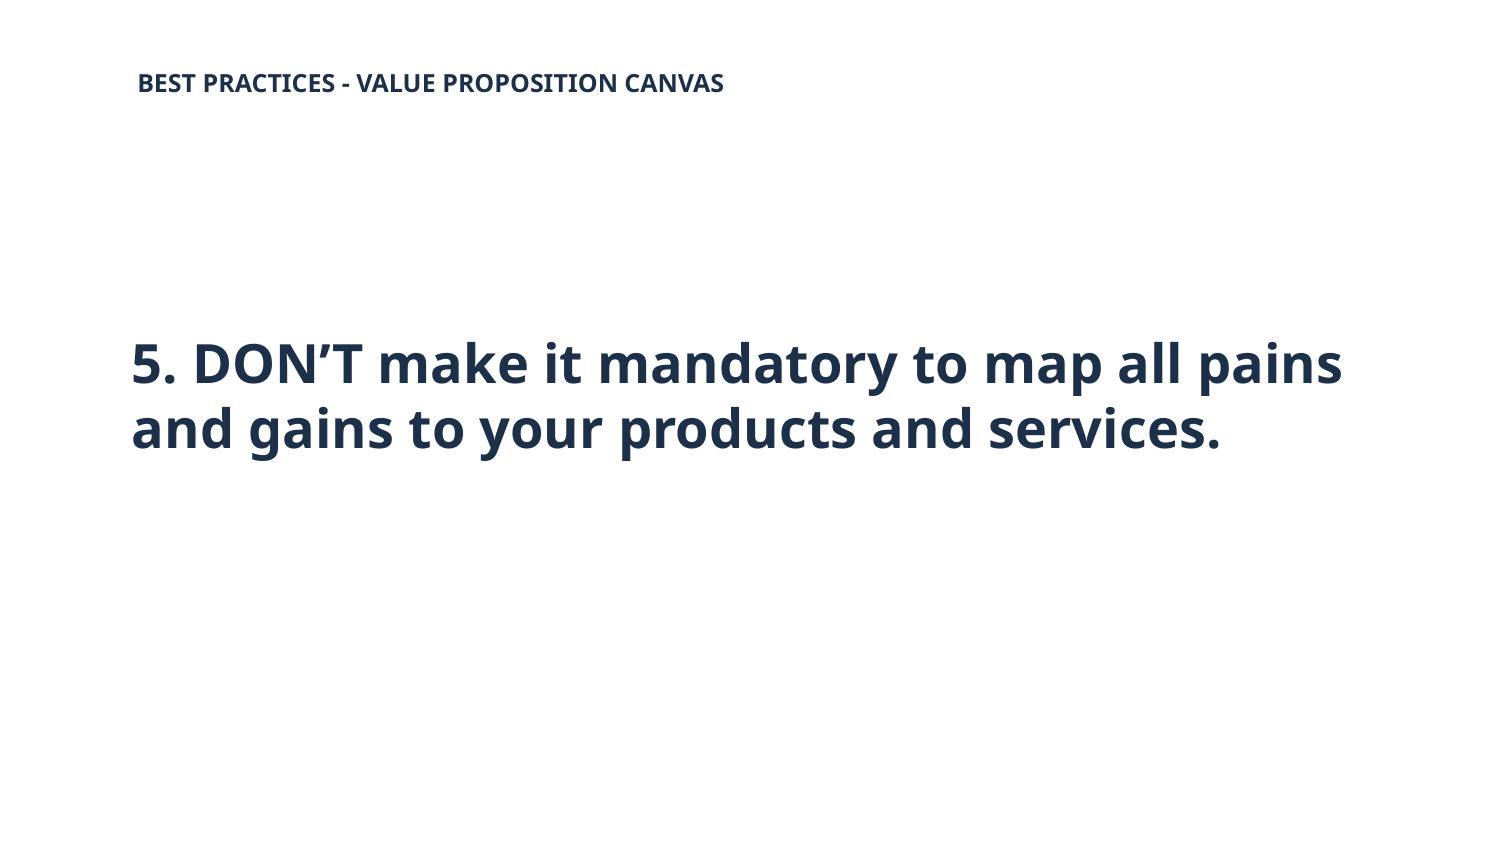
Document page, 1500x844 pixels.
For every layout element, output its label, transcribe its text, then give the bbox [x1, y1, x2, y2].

title 5. DON’T make it mandatory to map all pains and gains to your products and services. [116, 87, 1379, 701]
subtitle BEST PRACTICES - VALUE PROPOSITION CANVAS [122, 47, 946, 158]
